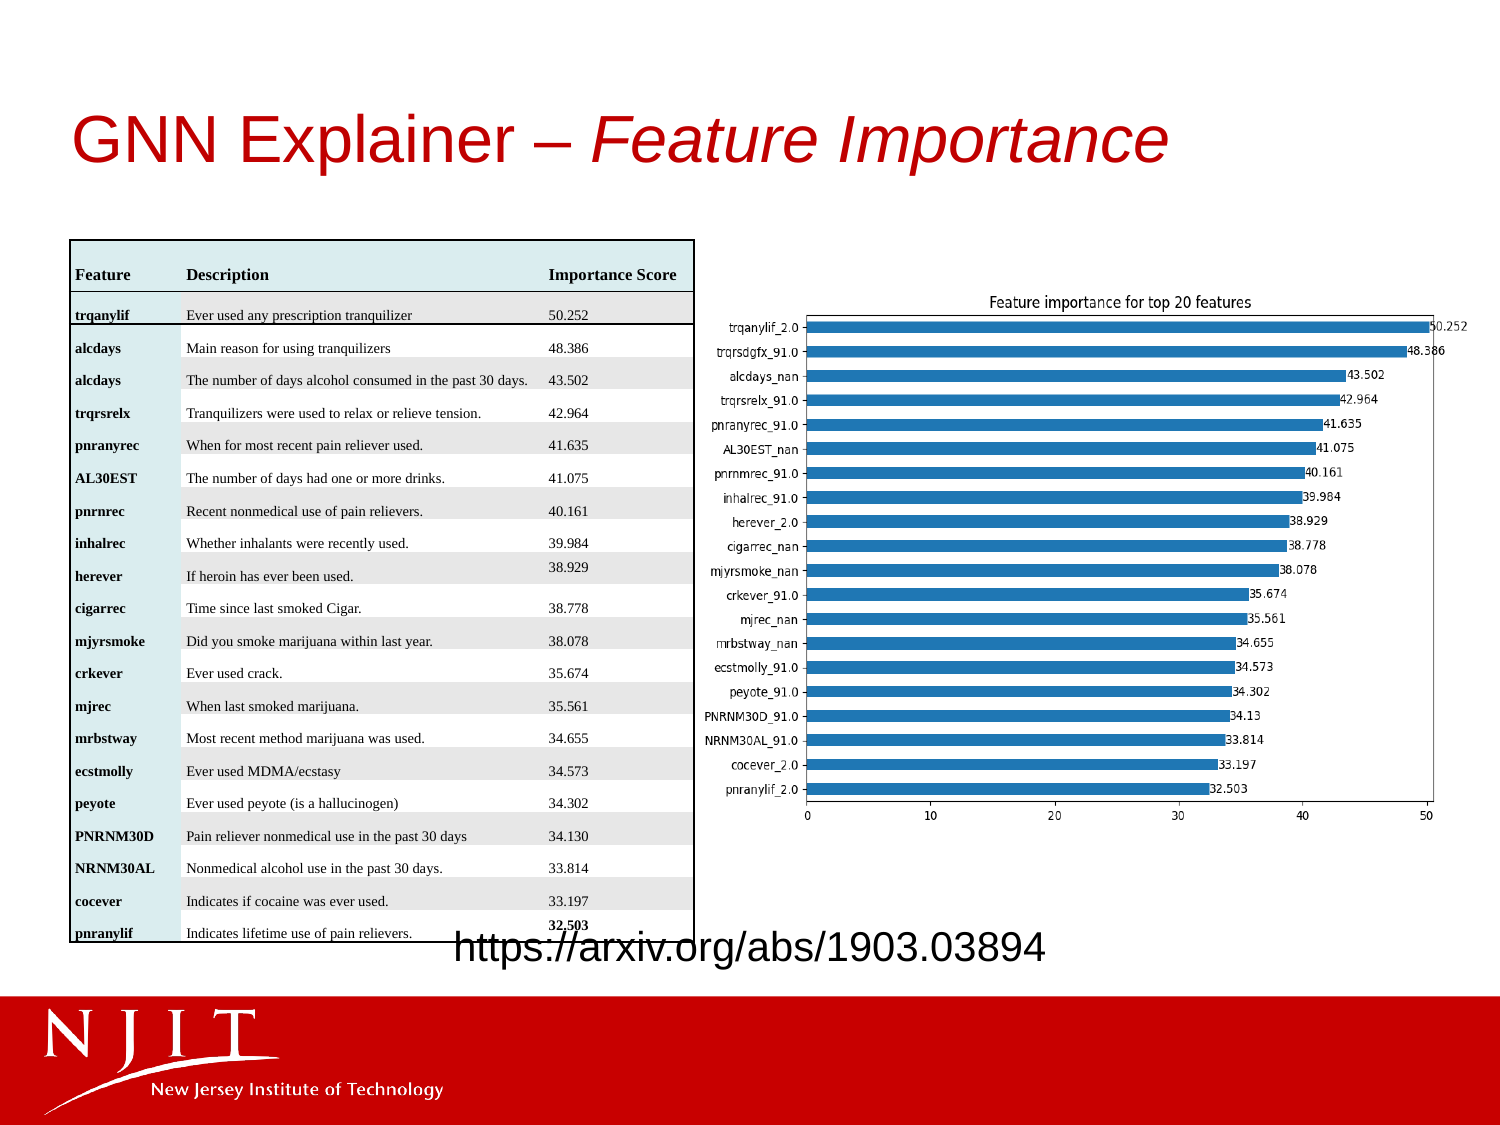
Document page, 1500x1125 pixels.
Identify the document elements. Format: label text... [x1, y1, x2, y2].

table_cell 41.635 [543, 422, 693, 454]
table_cell cigarrec [71, 584, 181, 617]
table_cell mjyrsmoke [71, 617, 181, 649]
table_cell 38.778 [543, 584, 693, 617]
table_cell The number of days alcohol consumed in the past 30 days. [181, 357, 543, 389]
table_cell 40.161 [543, 487, 693, 519]
table_cell When last smoked marijuana. [181, 682, 543, 714]
table_cell pnranyrec [71, 422, 181, 454]
table_cell 48.386 [543, 325, 693, 357]
table_cell ecstmolly [71, 747, 181, 780]
table_cell 50.252 [543, 292, 693, 323]
table_header Description [181, 241, 543, 291]
table_cell mjrec [71, 682, 181, 714]
table_cell Ever used MDMA/ecstasy [181, 747, 543, 780]
table_cell Main reason for using tranquilizers [181, 325, 543, 357]
table_cell 41.075 [543, 454, 693, 487]
title GNN Explainer – Feature Importance [56, 87, 1332, 276]
table_cell Pain reliever nonmedical use in the past 30 days [181, 812, 543, 845]
table_cell Tranquilizers were used to relax or relieve tension. [181, 389, 543, 422]
table_cell 39.984 [543, 519, 693, 552]
table_cell cocever [71, 877, 181, 910]
table_cell Indicates if cocaine was ever used. [181, 877, 543, 910]
table_cell 43.502 [543, 357, 693, 389]
table_cell 38.078 [543, 617, 693, 649]
table_cell 35.561 [543, 682, 693, 714]
table_cell alcdays [71, 357, 181, 389]
table_cell 34.130 [543, 812, 693, 845]
table_cell 34.302 [543, 780, 693, 812]
table_cell Ever used peyote (is a hallucinogen) [181, 780, 543, 812]
table_cell pnrnrec [71, 487, 181, 519]
text_box https://arxiv.org/abs/1903.03894 [29, 912, 1471, 978]
table_cell AL30EST [71, 454, 181, 487]
table_cell Ever used crack. [181, 649, 543, 682]
table_cell peyote [71, 780, 181, 812]
table_cell crkever [71, 649, 181, 682]
table_cell NRNM30AL [71, 845, 181, 877]
table_cell 34.573 [543, 747, 693, 780]
table_cell 42.964 [543, 389, 693, 422]
table_cell inhalrec [71, 519, 181, 552]
table_cell alcdays [71, 325, 181, 357]
table_cell If heroin has ever been used. [181, 552, 543, 584]
table_cell Ever used any prescription tranquilizer [181, 292, 543, 323]
table_cell Nonmedical alcohol use in the past 30 days. [181, 845, 543, 877]
table_cell 38.929 [543, 552, 693, 584]
table_cell mrbstway [71, 714, 181, 747]
table_header Feature [71, 241, 181, 291]
picture [704, 274, 1480, 832]
table_cell PNRNM30D [71, 812, 181, 845]
table_cell Time since last smoked Cigar. [181, 584, 543, 617]
table_cell Recent nonmedical use of pain relievers. [181, 487, 543, 519]
table_cell When for most recent pain reliever used. [181, 422, 543, 454]
table_cell 33.814 [543, 845, 693, 877]
table_cell Most recent method marijuana was used. [181, 714, 543, 747]
table_cell Whether inhalants were recently used. [181, 519, 543, 552]
table_cell herever [71, 552, 181, 584]
table_cell Did you smoke marijuana within last year. [181, 617, 543, 649]
table_cell trqanylif [71, 292, 181, 323]
table_cell The number of days had one or more drinks. [181, 454, 543, 487]
table_cell trqrsrelx [71, 389, 181, 422]
table_cell 35.674 [543, 649, 693, 682]
table_cell 33.197 [543, 877, 693, 910]
table_header Importance Score [543, 241, 693, 291]
table_cell 34.655 [543, 714, 693, 747]
